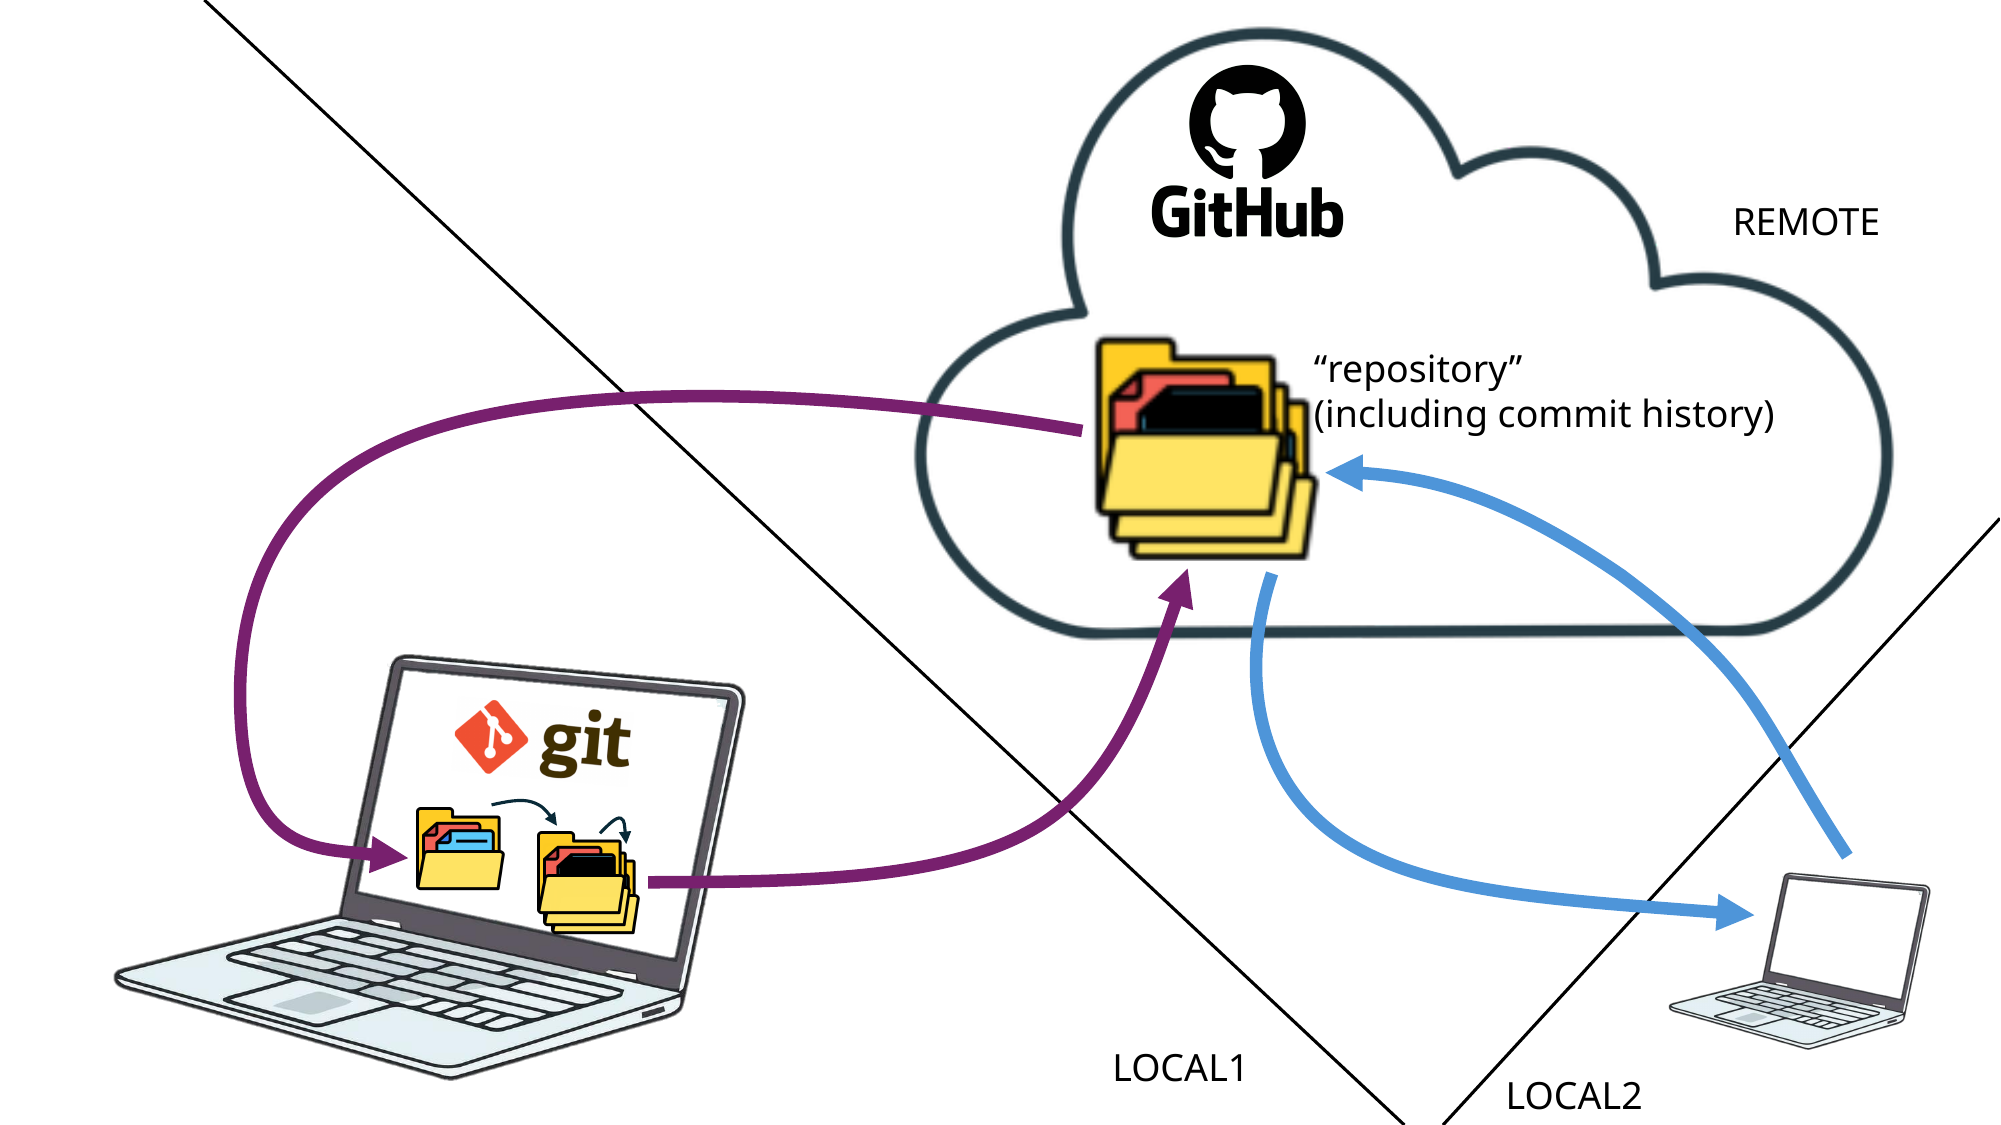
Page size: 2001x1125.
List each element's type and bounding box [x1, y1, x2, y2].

picture [1662, 865, 1937, 1055]
picture [1089, 321, 1321, 562]
picture [1405, 0, 1939, 868]
text_box [1442, 517, 2000, 1125]
picture [413, 798, 509, 893]
picture [99, 637, 203, 1094]
text_box [1405, 868, 1442, 882]
text_box [203, 0, 1405, 1125]
picture [533, 822, 629, 918]
